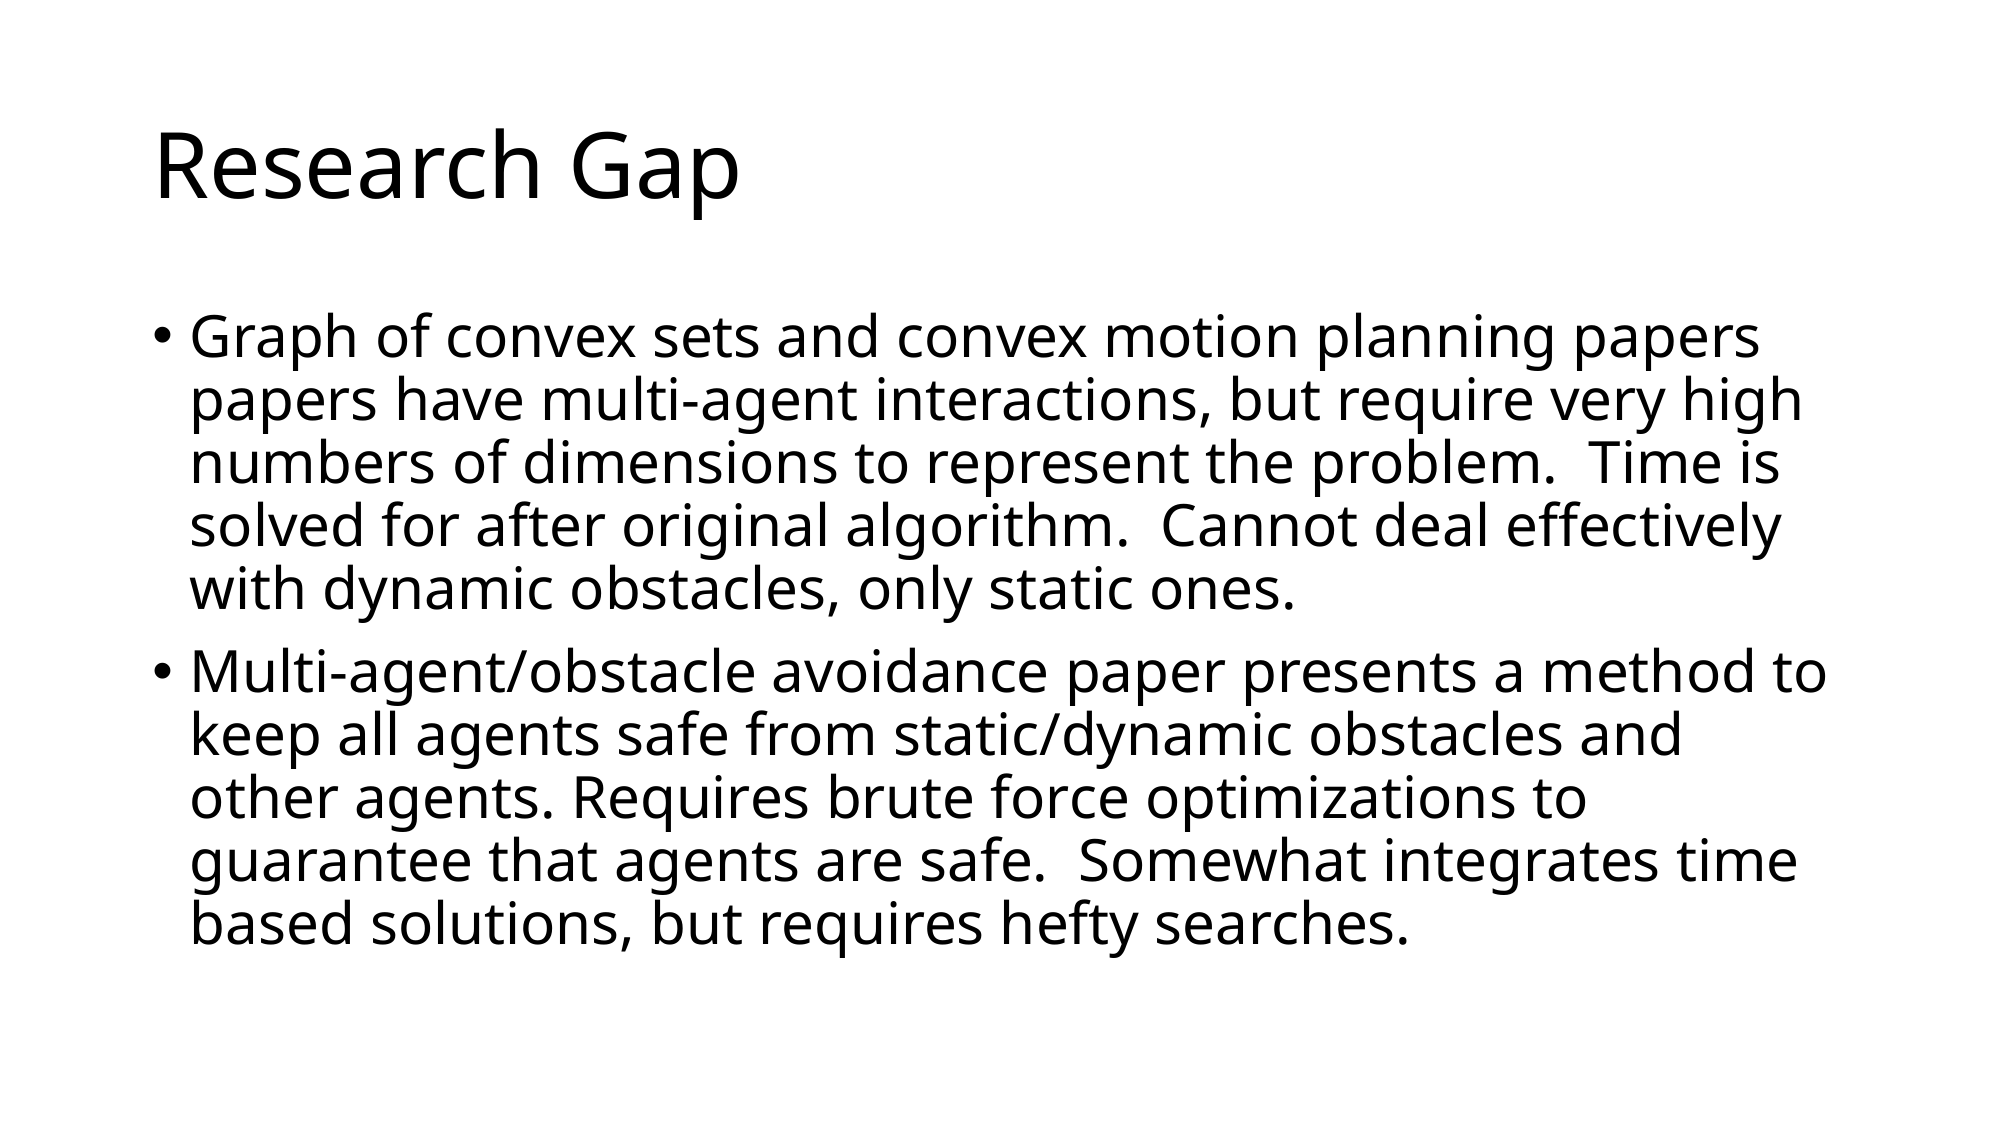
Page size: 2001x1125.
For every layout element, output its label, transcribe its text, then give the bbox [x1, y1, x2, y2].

list Graph of convex sets and convex motion planning papers papers have multi-agent interactions, but require very high numbers of dimensions to represent the problem. Time is solved for after original algorithm. Cannot deal effectively with dynamic obstacles, only static ones. Multi-agent/obstacle avoidance paper presents a method to keep all agents safe from static/dynamic obstacles and other agents. Requires brute force optimizations to guarantee that agents are safe. Somewhat integrates time based solutions, but requires hefty searches. [137, 299, 1863, 1014]
title Research Gap [137, 59, 1863, 278]
